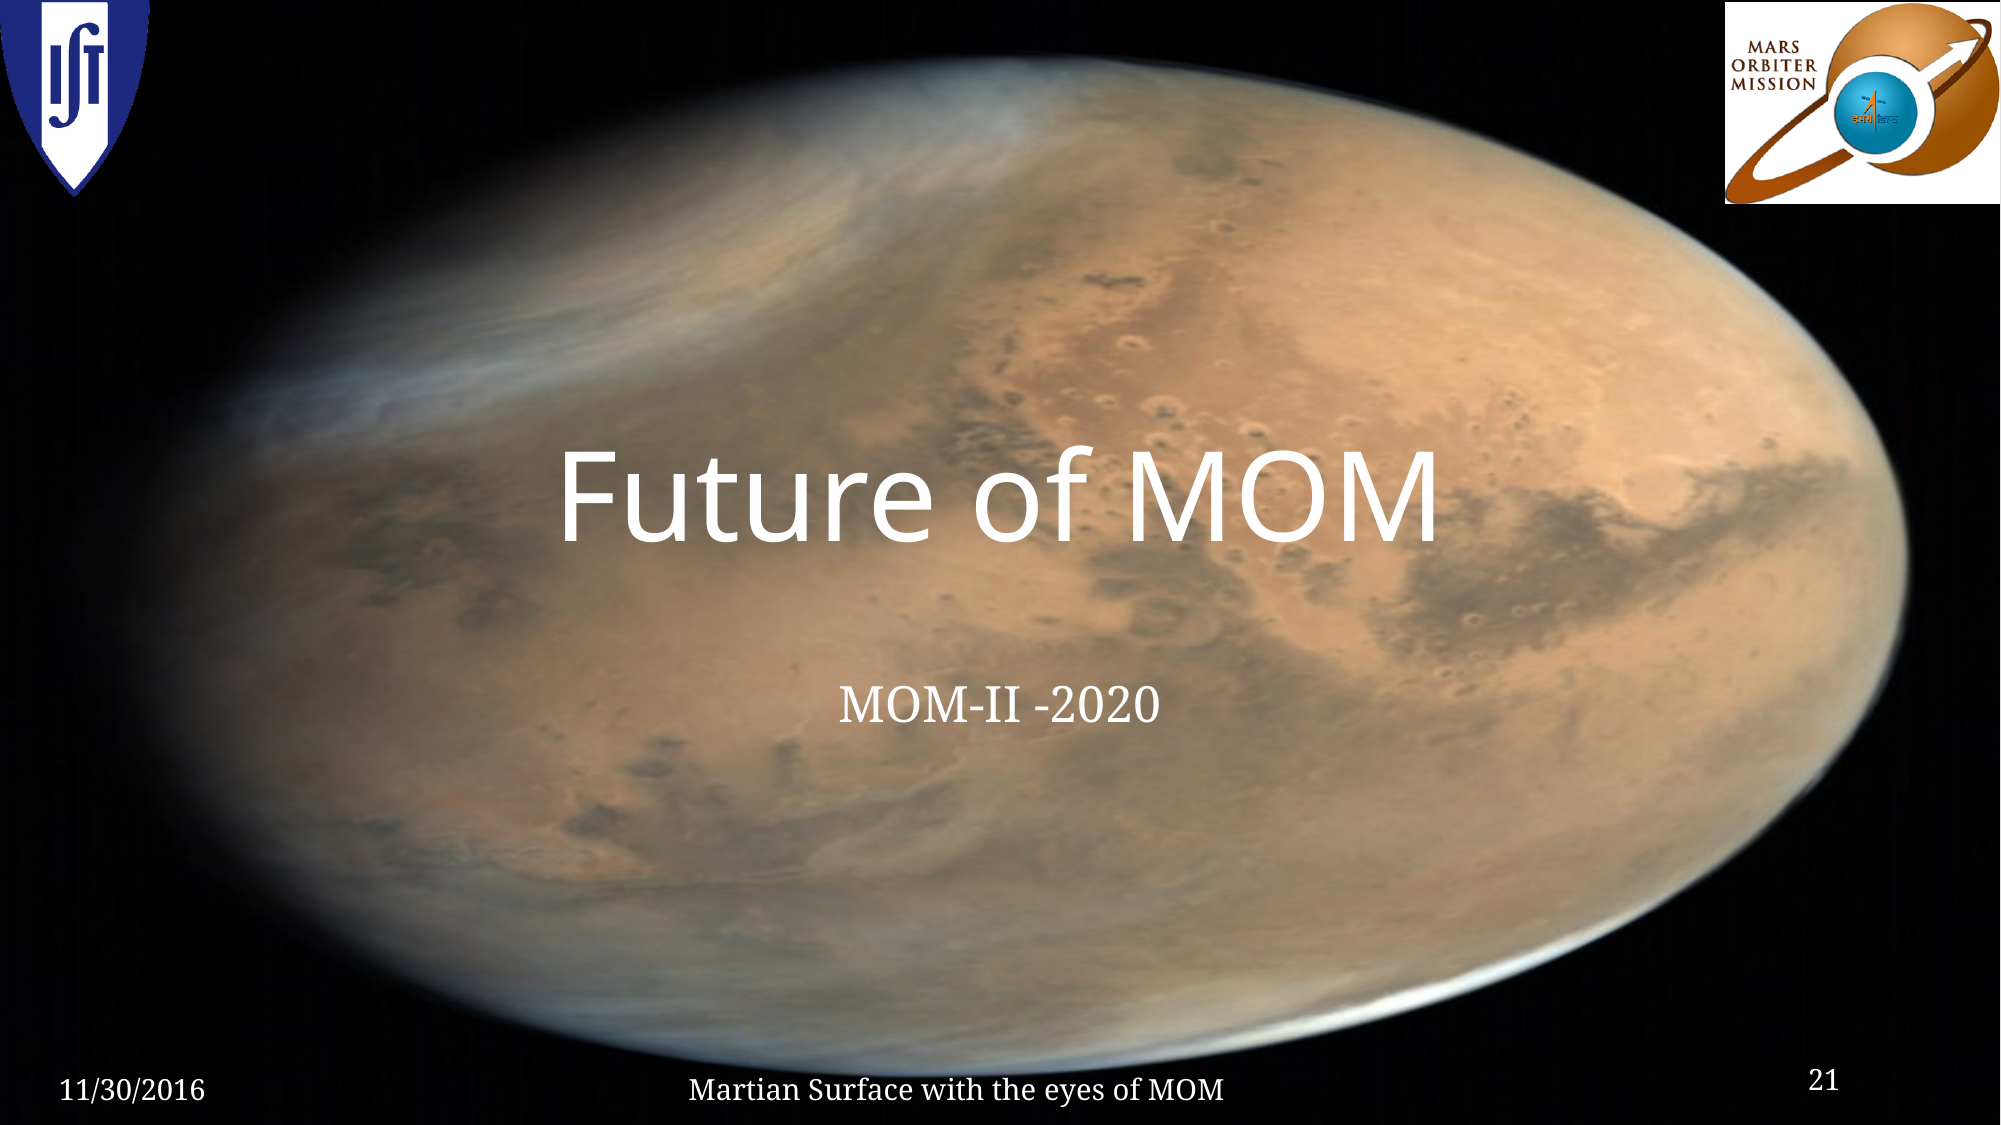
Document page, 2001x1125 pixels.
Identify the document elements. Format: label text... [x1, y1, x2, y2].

text_box Martian Surface with the eyes of MOM [673, 1064, 1240, 1115]
text_box 21 [1793, 1054, 1856, 1104]
picture [0, 0, 2001, 1125]
title Future of MOM [249, 184, 1750, 576]
text_box 11/30/2016 [44, 1064, 250, 1115]
subtitle MOM-II -2020 [249, 590, 1750, 863]
